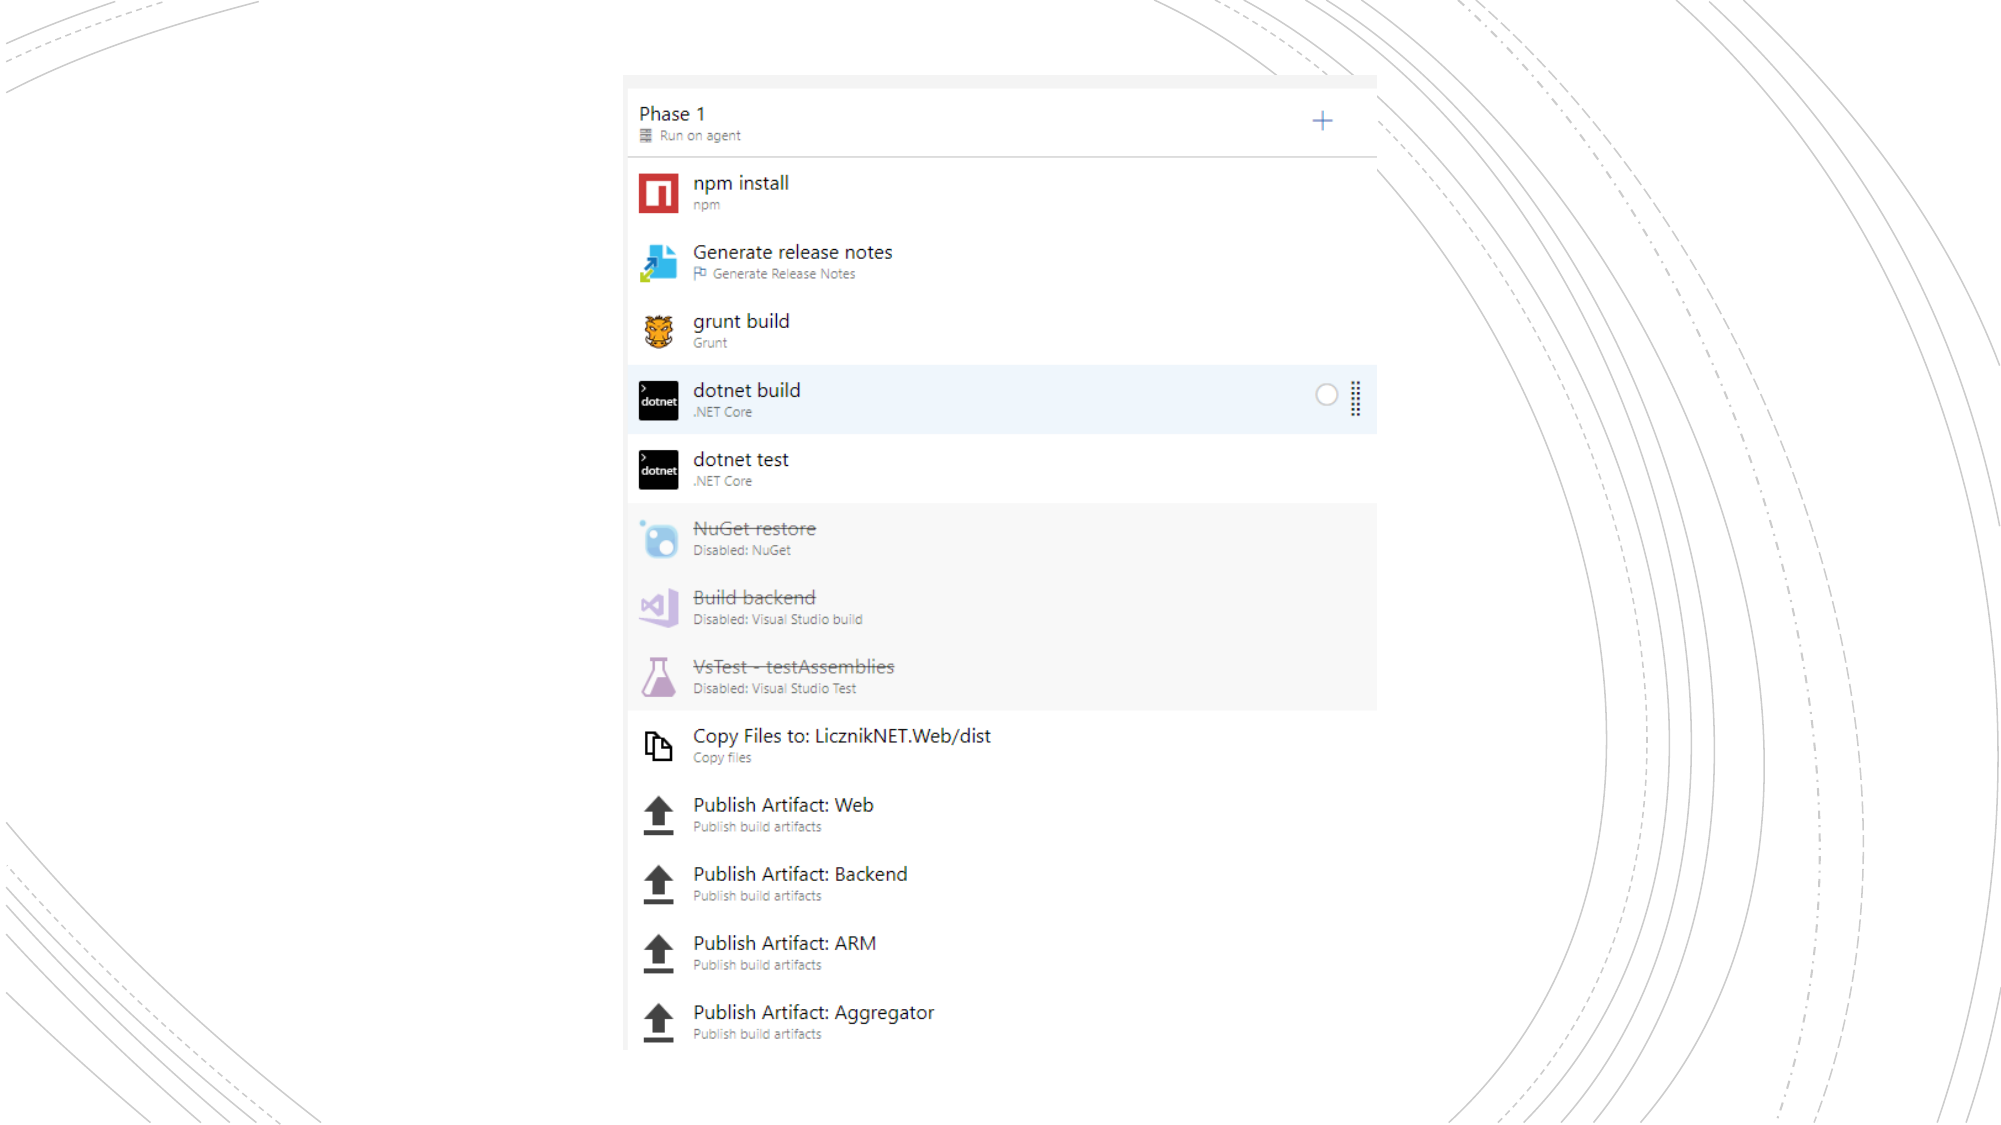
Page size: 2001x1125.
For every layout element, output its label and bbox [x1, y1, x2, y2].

picture [623, 75, 1377, 1050]
